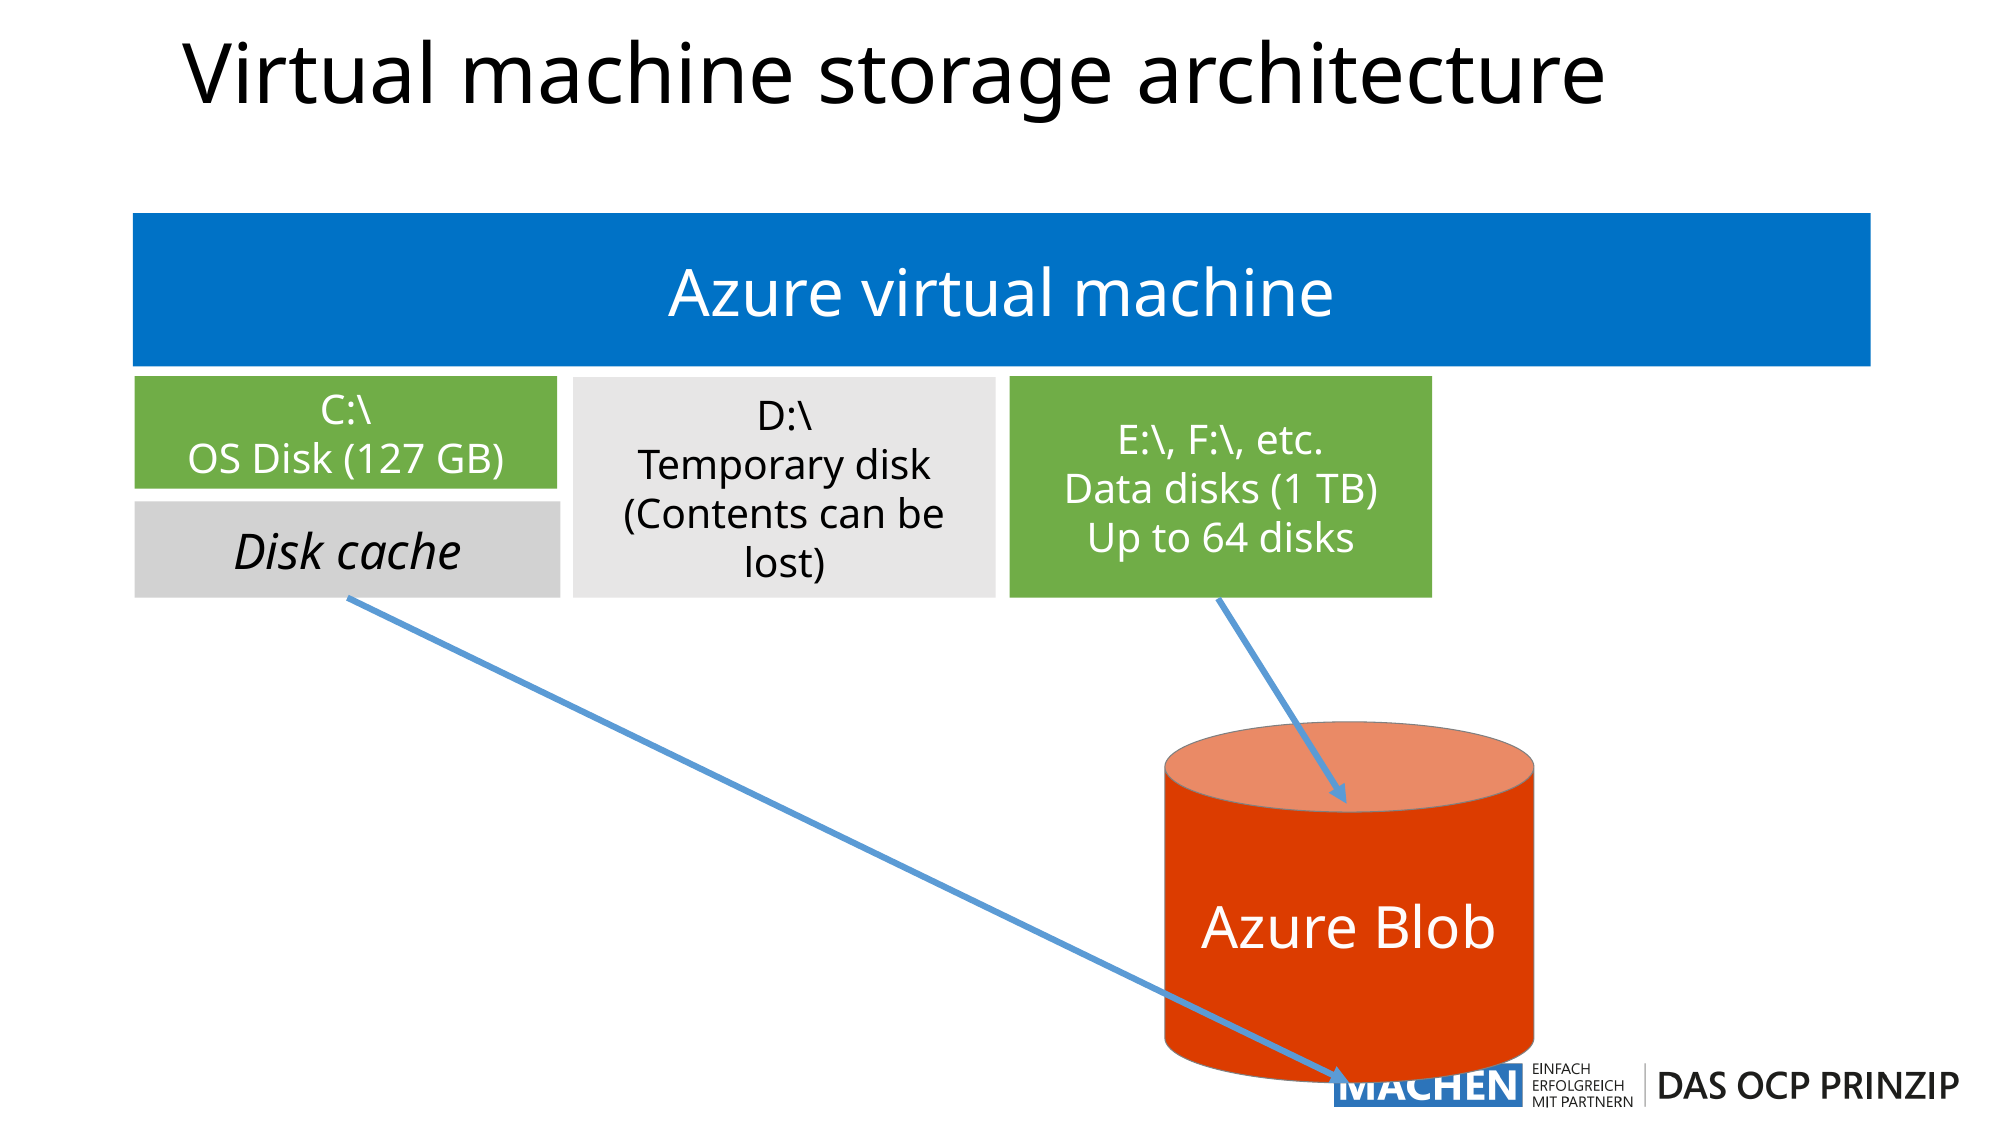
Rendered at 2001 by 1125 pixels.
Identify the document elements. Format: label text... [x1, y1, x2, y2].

text_box D:\ Temporary disk (Contents can be lost) [572, 376, 997, 597]
title Virtual machine storage architecture [167, 0, 1893, 155]
text_box C:\ OS Disk (127 GB) [133, 375, 558, 490]
text_box E:\, F:\, etc. Data disks (1 TB) Up to 64 disks [1009, 375, 1433, 599]
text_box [1218, 598, 1347, 804]
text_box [347, 597, 1165, 903]
text_box [1166, 737, 1218, 797]
text_box Azure virtual machine [131, 212, 1872, 368]
text_box Disk cache [133, 500, 561, 599]
text_box [1254, 723, 1533, 811]
text_box Azure Blob [1164, 721, 1535, 1084]
